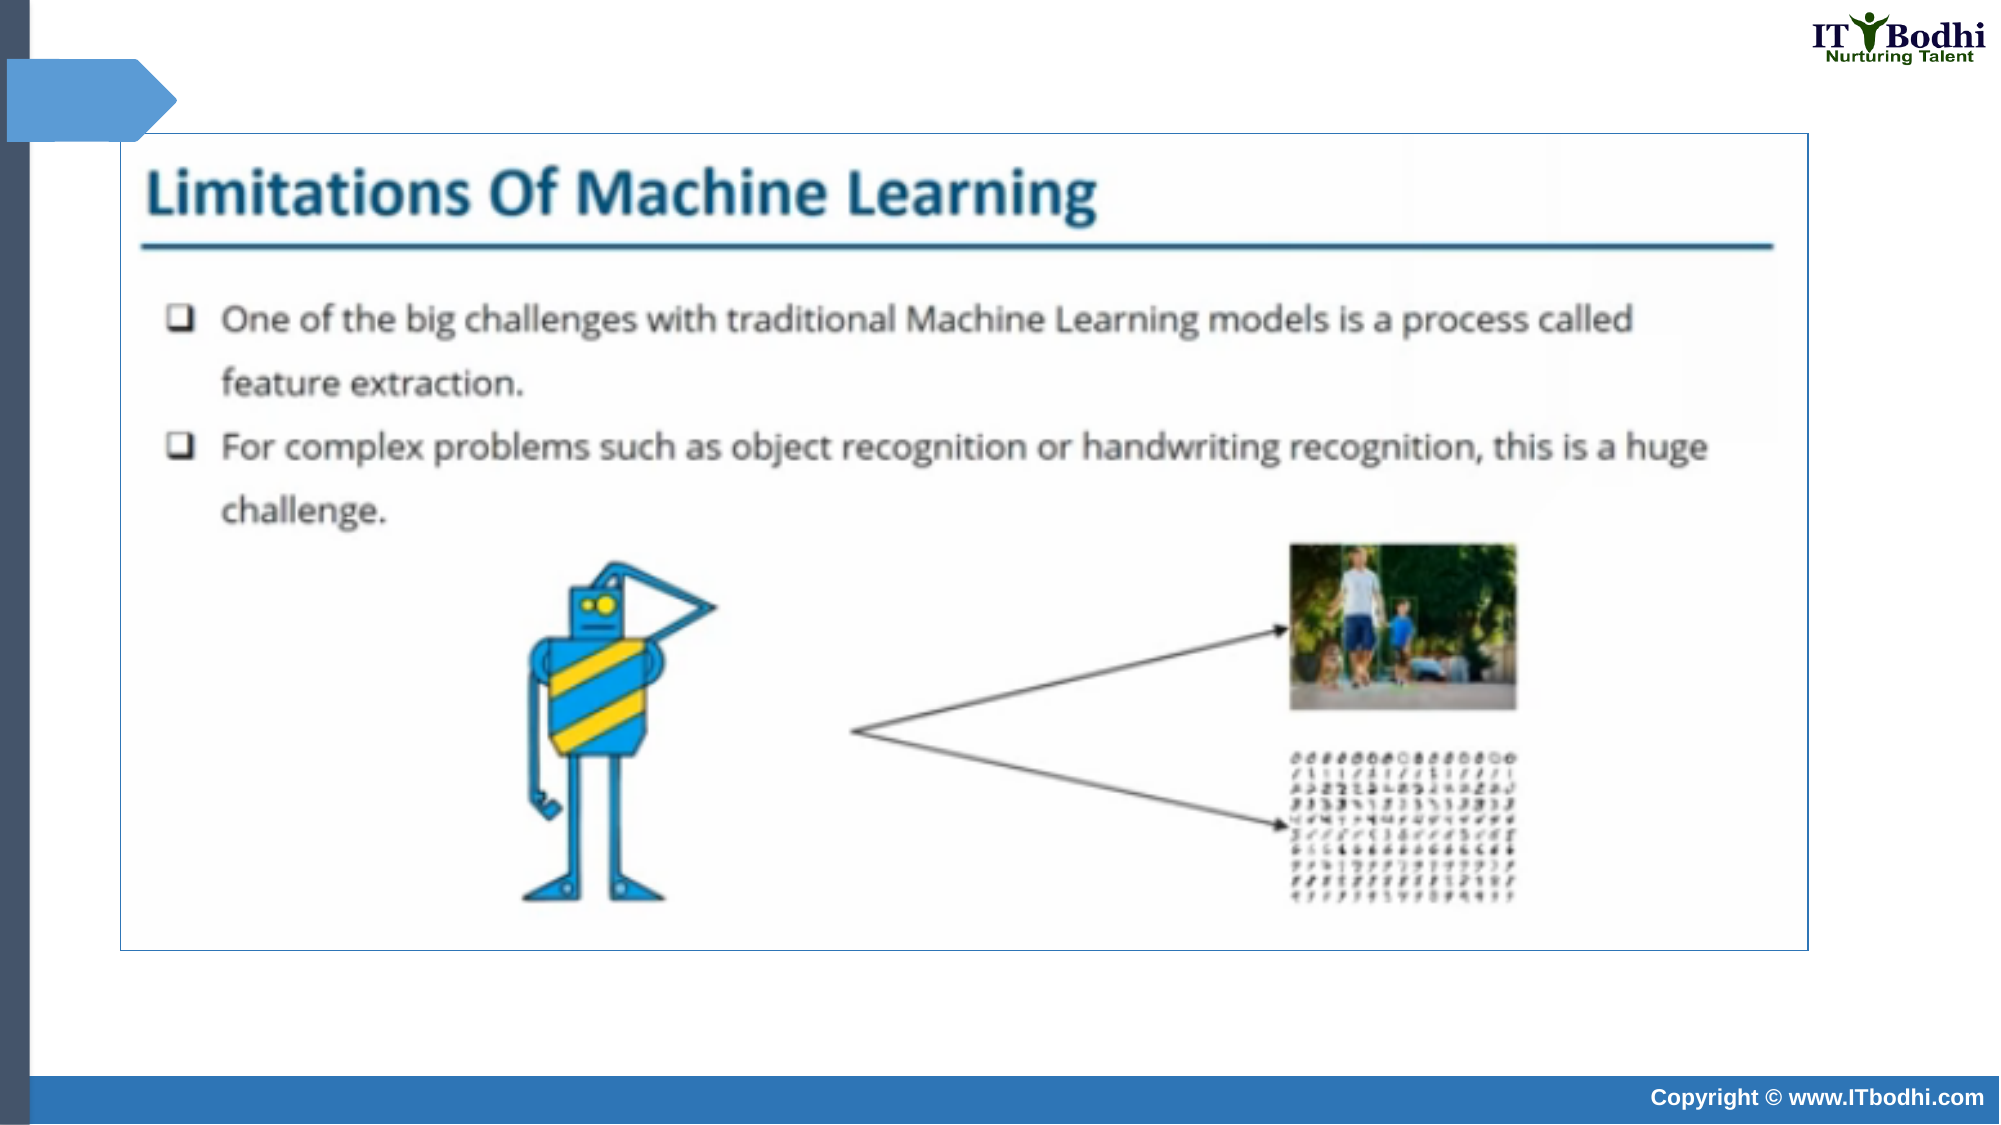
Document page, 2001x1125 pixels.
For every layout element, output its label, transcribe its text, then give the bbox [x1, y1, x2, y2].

picture [121, 133, 1808, 951]
text_box [0, 0, 30, 1125]
text_box Copyright © www.ITbodhi.com [34, 1074, 2000, 1125]
text_box [4, 56, 179, 144]
picture [1806, 8, 1991, 71]
